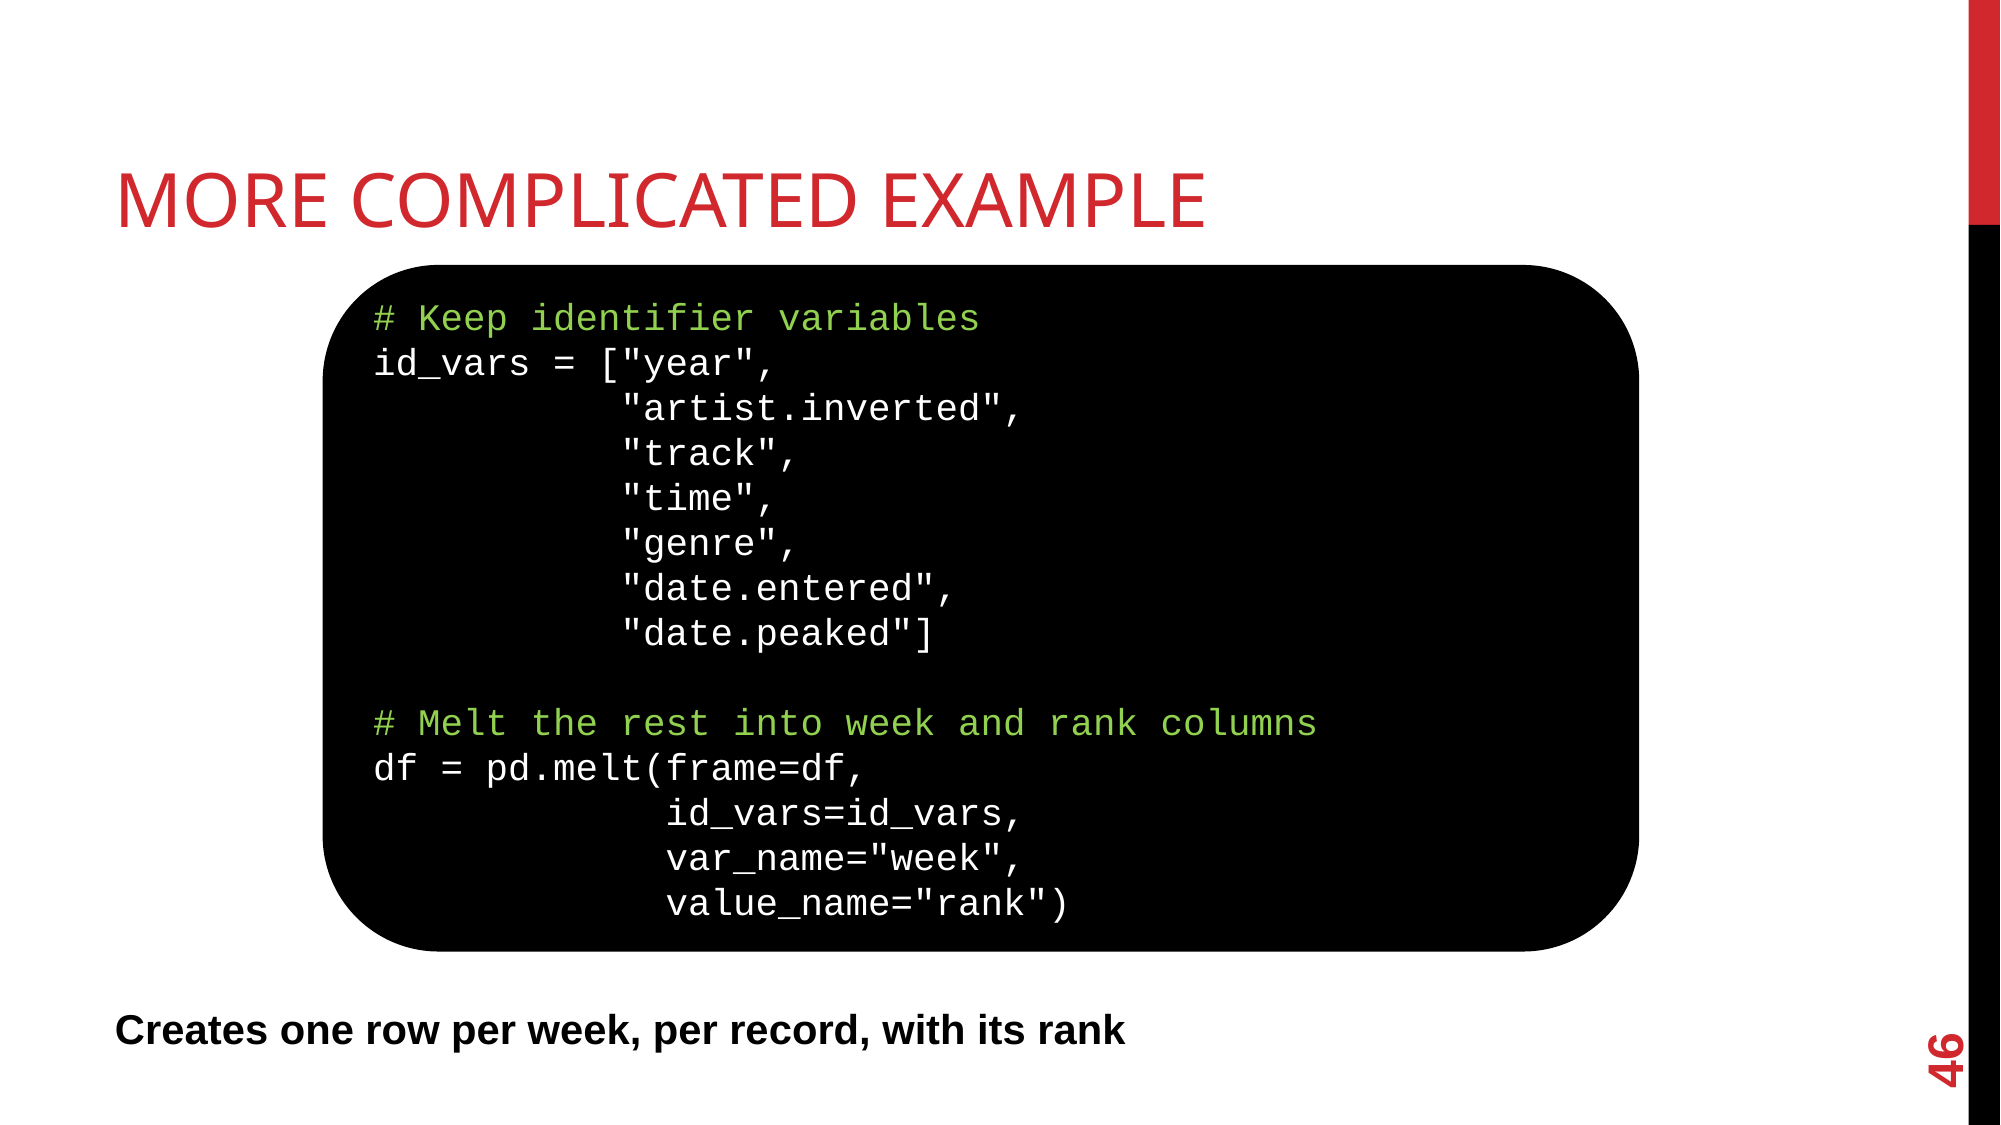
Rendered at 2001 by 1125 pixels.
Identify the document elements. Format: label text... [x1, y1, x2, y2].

title MORE COMPLICATED EXAMPLE [99, 25, 1367, 250]
slide_number ‹#› [1903, 887, 1984, 1104]
list Creates one row per week, per record, with its rank [99, 995, 1767, 1092]
text_box # Keep identifier variables id_vars = ["year", "artist.inverted", "track", "time", "genre", "date.entered", "date.peaked"] # Melt the rest into week and rank columns df = pd.melt(frame=df, id_vars=id_vars, var_name="week", value_name="rank") [324, 267, 1637, 950]
